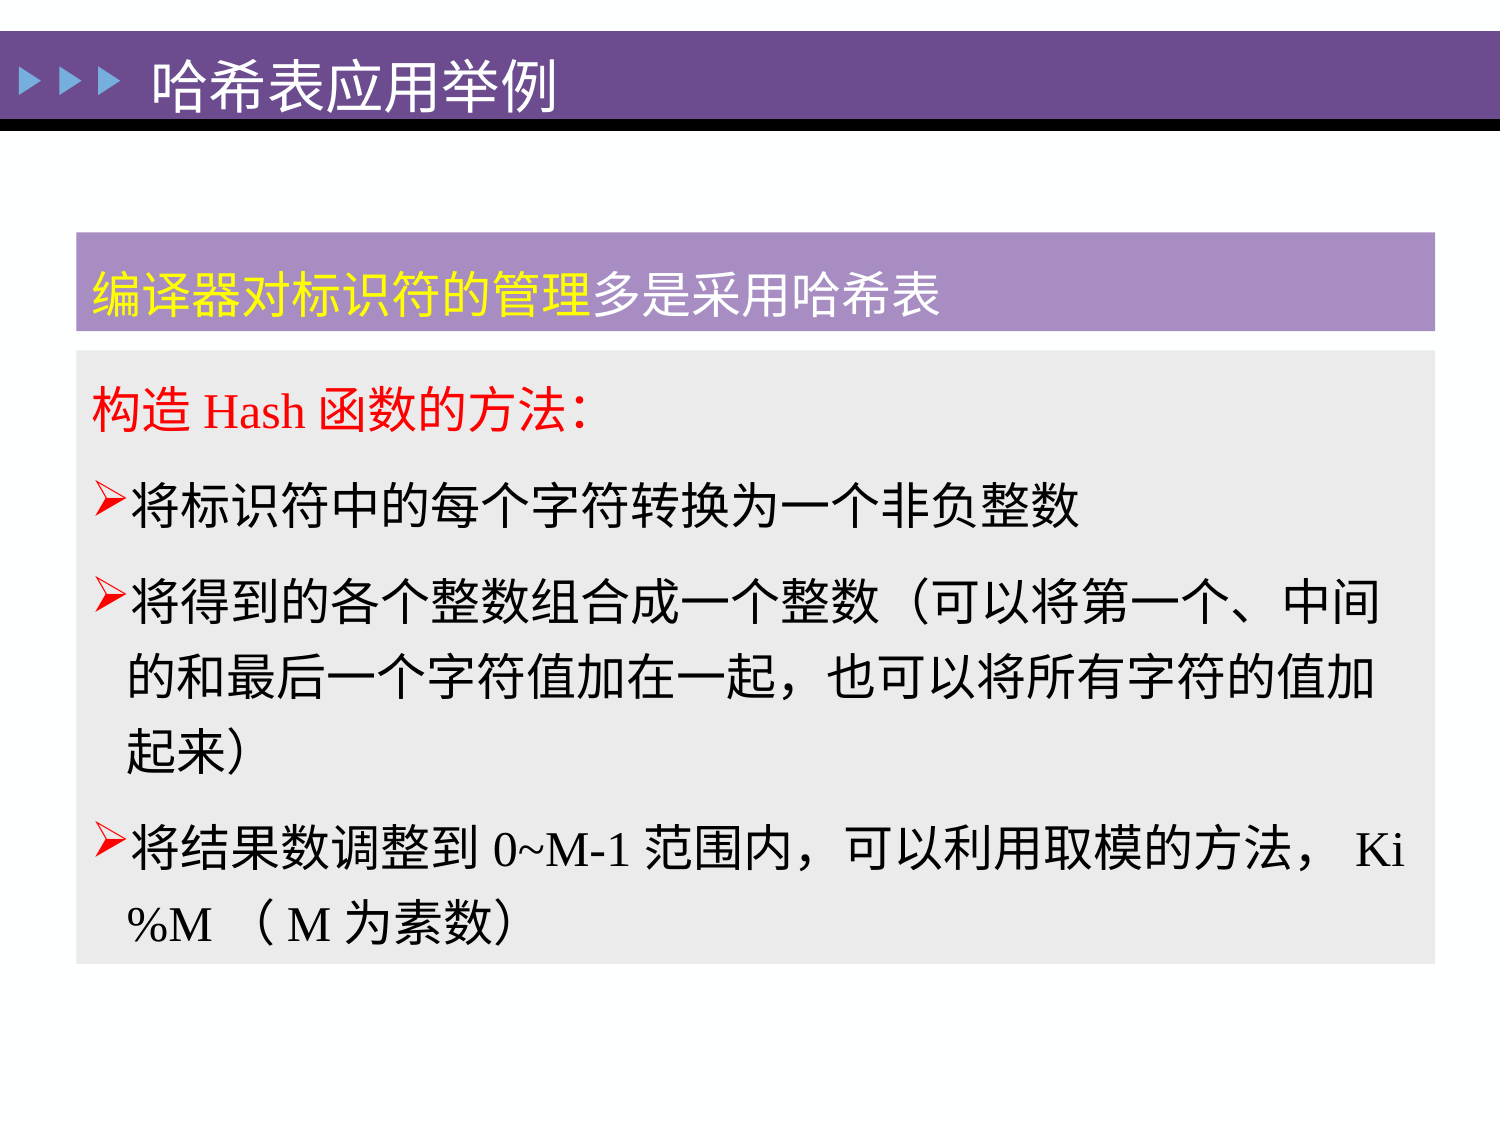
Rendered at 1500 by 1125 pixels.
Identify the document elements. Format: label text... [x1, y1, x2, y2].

text_box 编译器对标识符的管理多是采用哈希表 [76, 232, 1436, 332]
text_box 哈希表应用举例 [135, 42, 915, 128]
text_box 构造Hash函数的方法： 将标识符中的每个字符转换为一个非负整数 将得到的各个整数组合成一个整数（可以将第一个、中间的和最后一个字符值加在一起，也可以将所有字符的值加起来） 将结果数调整到0~M-1范围内，可以利用取模的方法，Ki%M（M为素数） [76, 350, 1436, 964]
